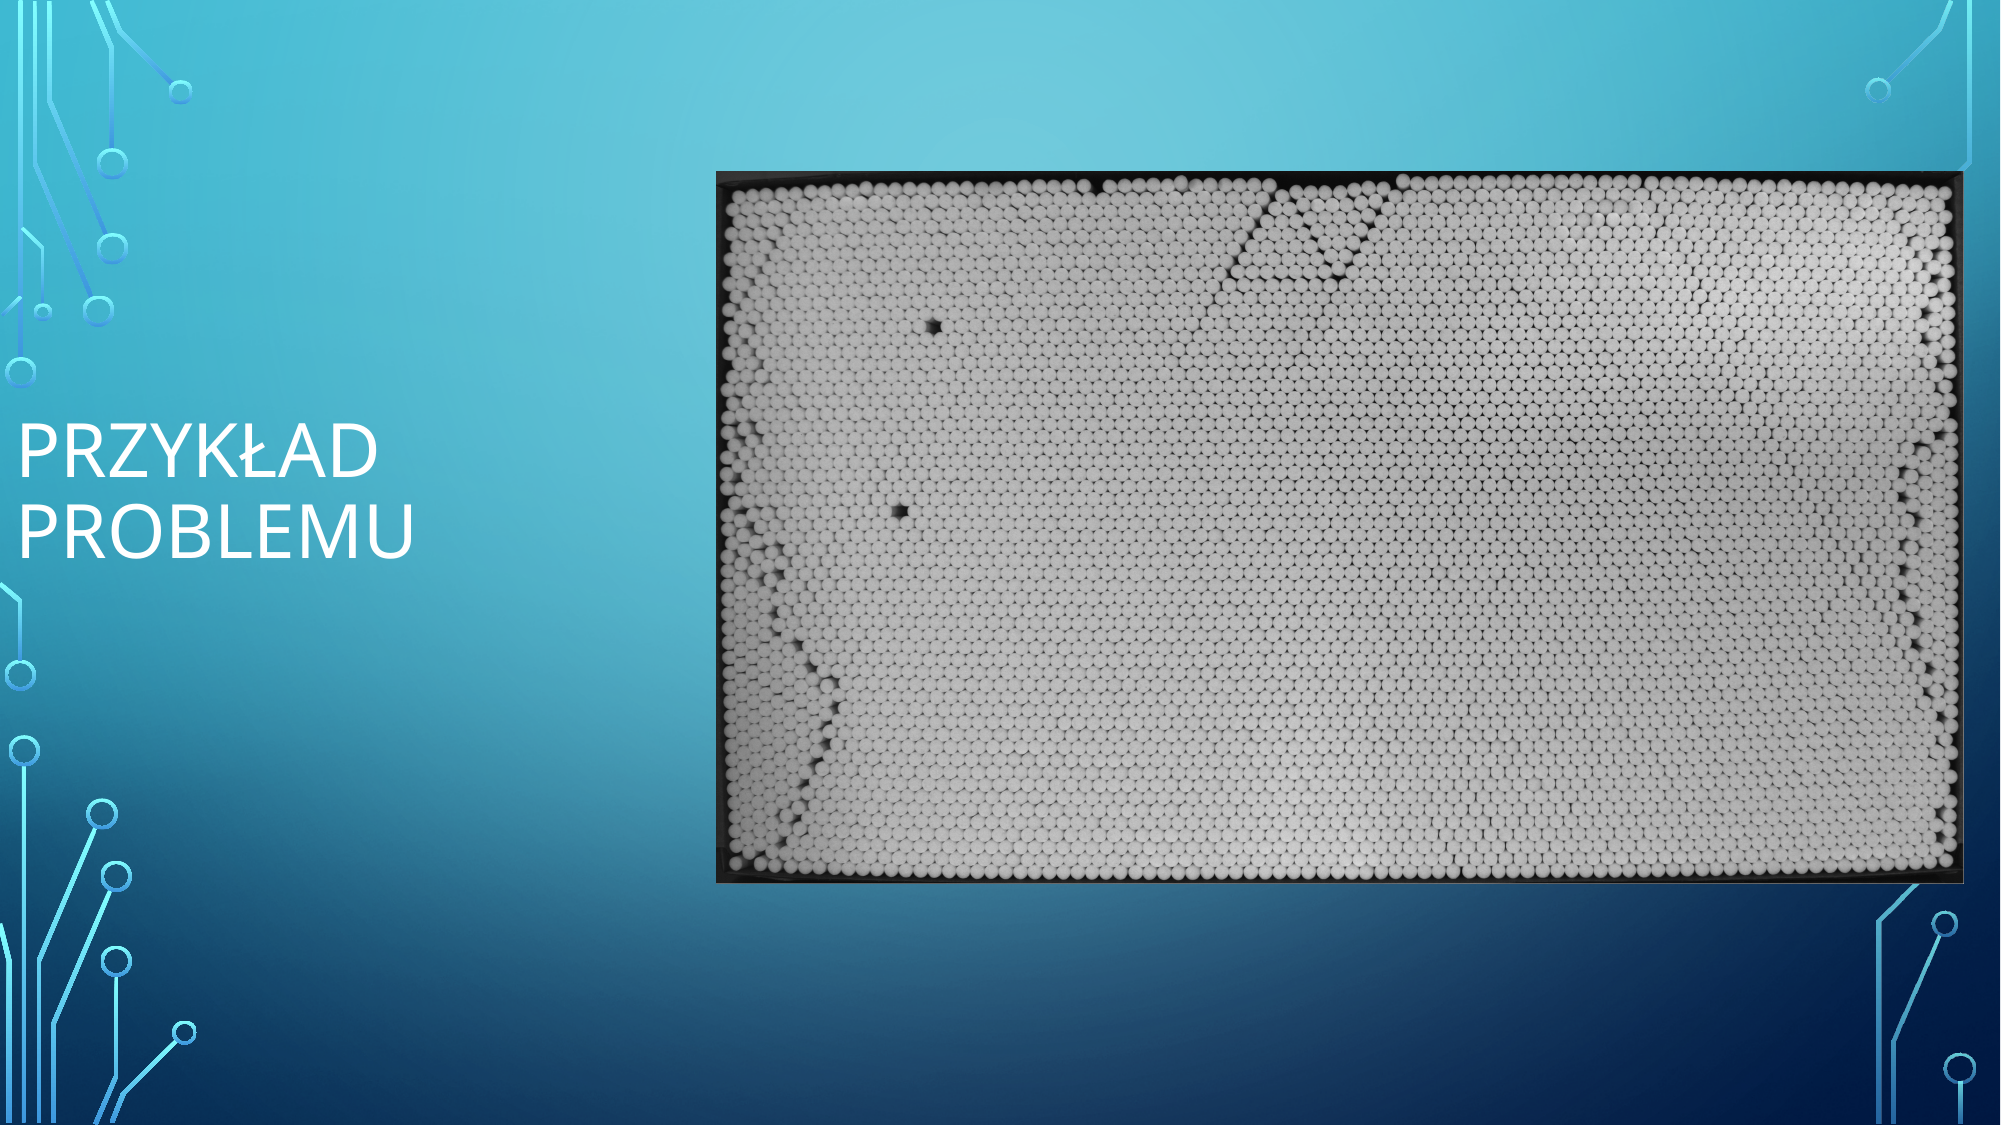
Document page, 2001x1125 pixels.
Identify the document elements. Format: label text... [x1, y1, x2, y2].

title Przykład Problemu [0, 398, 706, 590]
picture [716, 171, 1964, 884]
